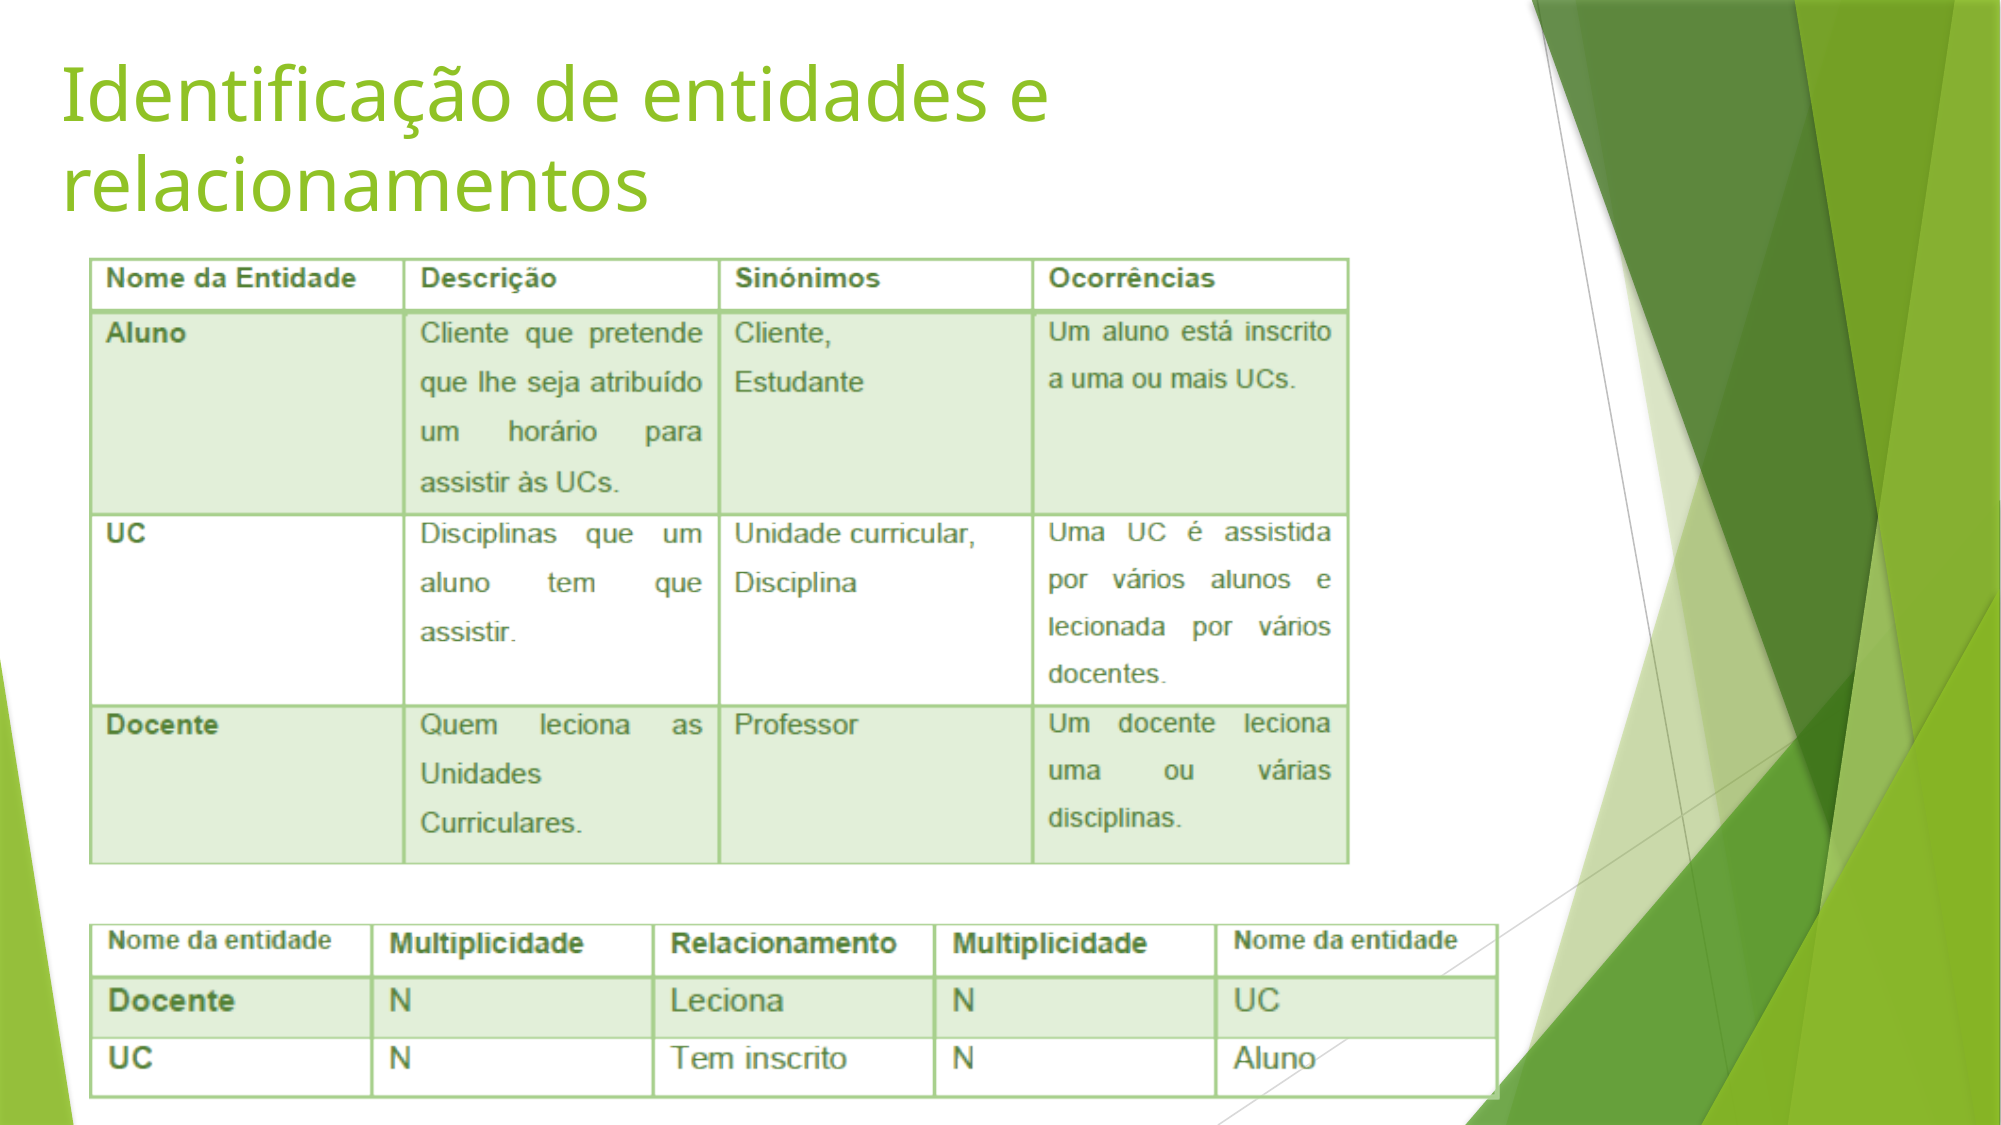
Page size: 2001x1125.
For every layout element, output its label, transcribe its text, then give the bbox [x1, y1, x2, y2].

picture [88, 922, 1502, 1105]
text_box Identificação de entidades e relacionamentos [46, 38, 1457, 256]
picture [88, 256, 1359, 869]
